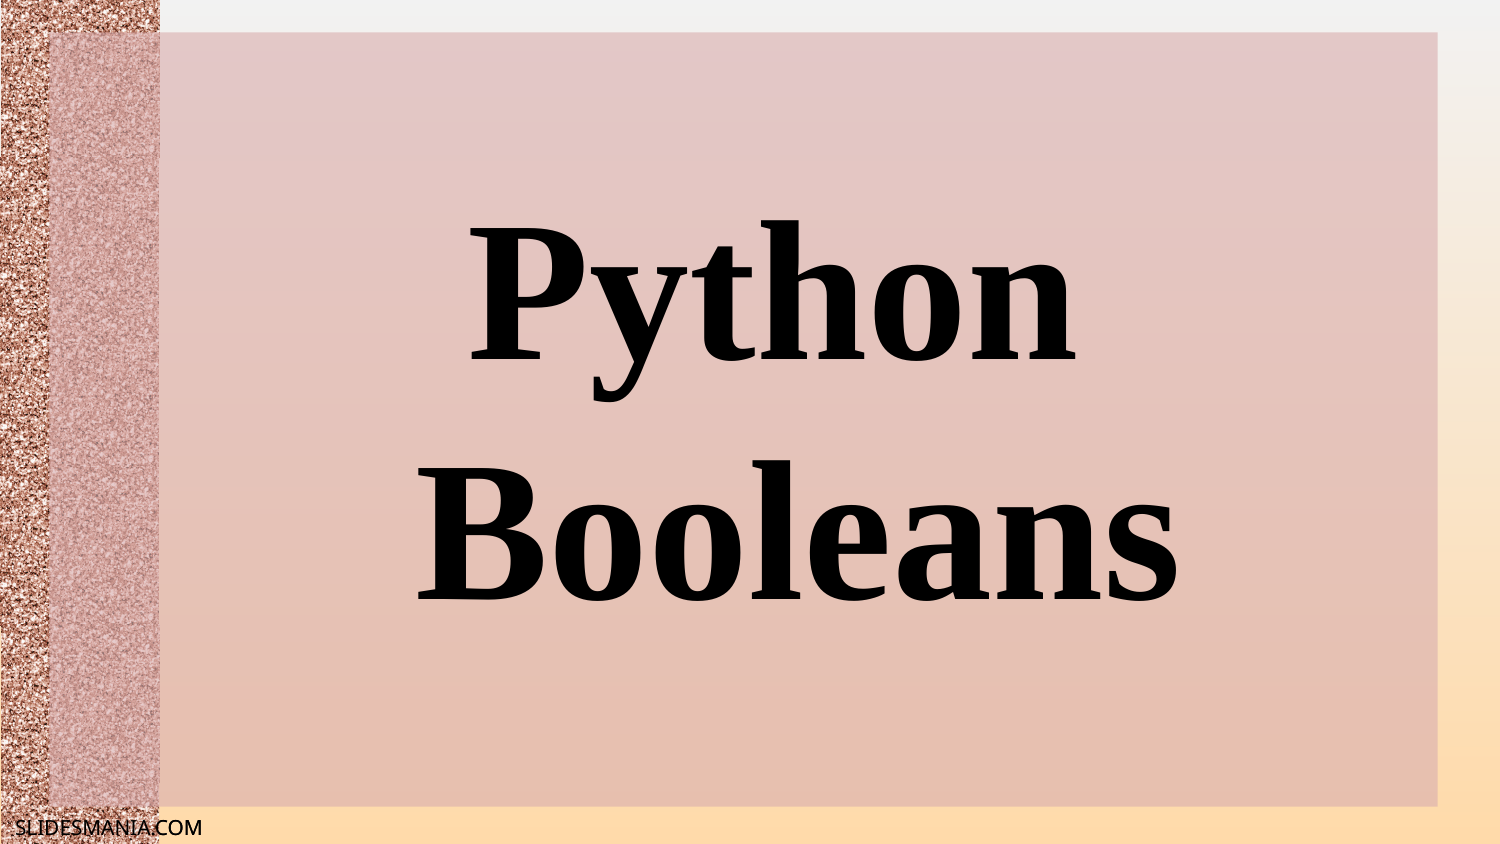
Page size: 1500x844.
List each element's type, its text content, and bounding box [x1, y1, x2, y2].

picture [0, 0, 160, 844]
text_box Python Booleans [398, 152, 1199, 647]
